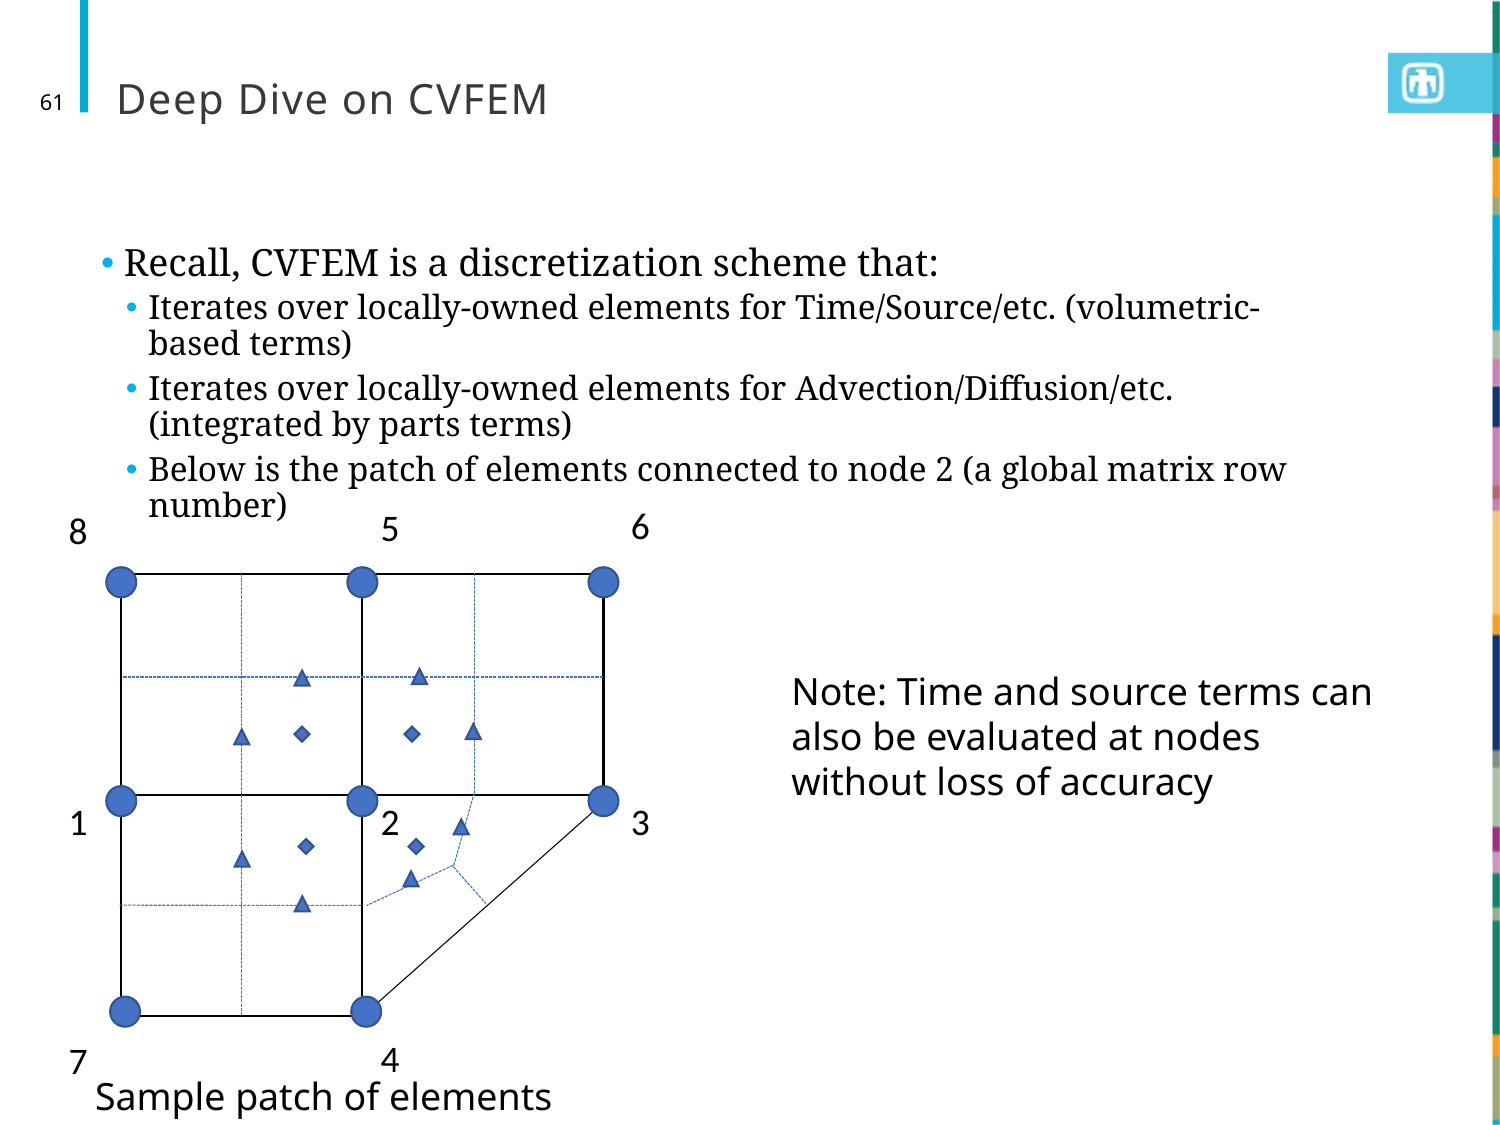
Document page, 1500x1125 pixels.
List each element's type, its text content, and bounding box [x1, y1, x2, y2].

slide_number 61 [7, 73, 80, 133]
text_box Sample patch of elements [80, 1098, 568, 1125]
picture [1493, 1, 1500, 215]
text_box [53, 494, 666, 1092]
list Recall, CVFEM is a discretization scheme that: Iterates over locally-owned elements for Time/Source/etc. (volumetric-based terms) Iterates over locally-owned elements for Advection/Diffusion/etc. (integrated by parts terms) Below is the patch of elements connected to node 2 (a global matrix row number) [101, 236, 1339, 779]
picture [1401, 62, 1445, 104]
text_box Note: Time and source terms can also be evaluated at nodes without loss of accuracy [776, 660, 1404, 811]
title Deep Dive on CVFEM [101, 36, 1339, 131]
picture [1493, 330, 1499, 1120]
